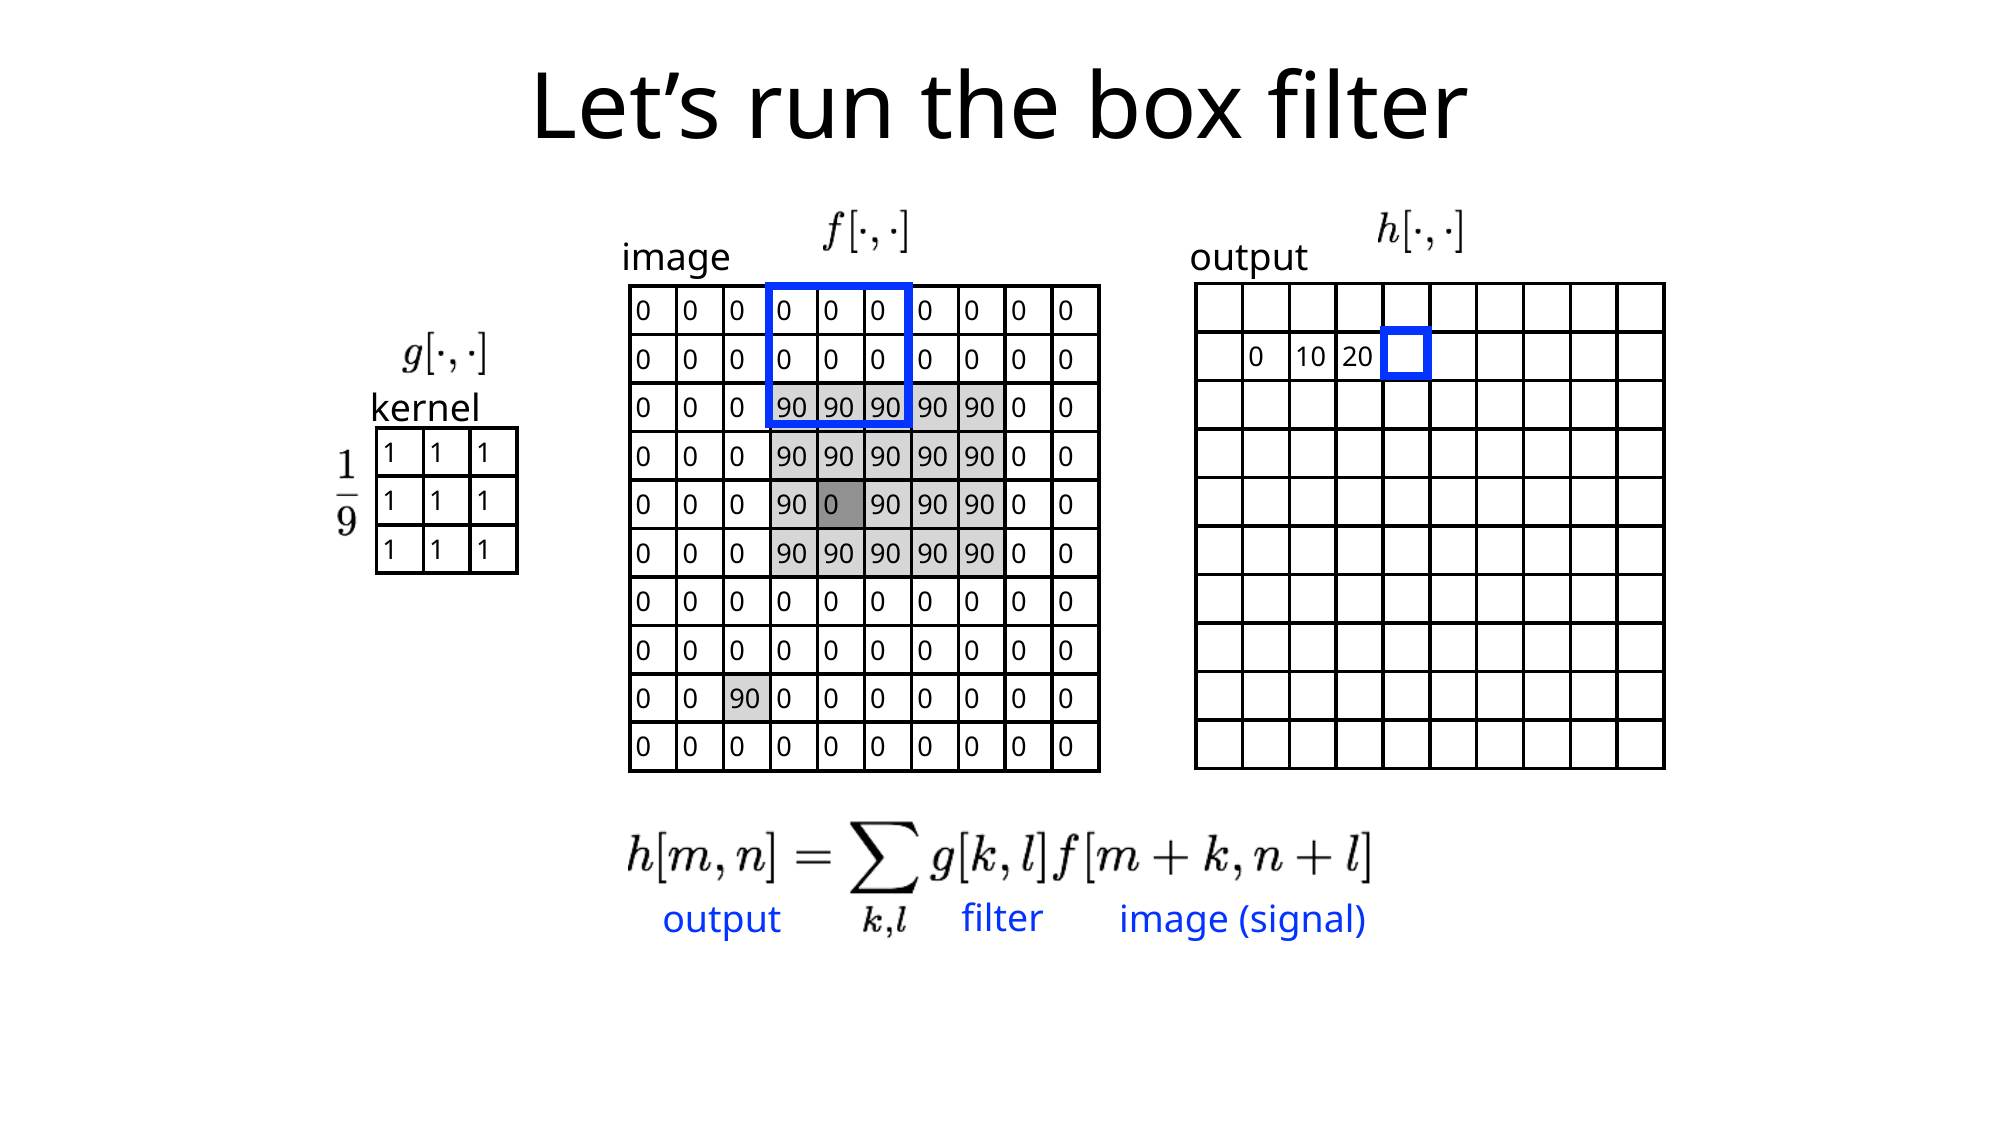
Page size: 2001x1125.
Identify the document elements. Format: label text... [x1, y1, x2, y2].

table_cell 0 [772, 676, 816, 720]
table_cell 0 [819, 724, 863, 769]
table_cell [1291, 625, 1334, 670]
table_cell [1432, 722, 1475, 767]
table_cell 0 [632, 433, 675, 478]
table_cell 0 [678, 579, 722, 624]
table_cell 0 [1054, 385, 1097, 430]
table_cell 1 [425, 527, 468, 571]
table_cell 90 [960, 433, 1003, 478]
table_cell [1244, 625, 1288, 670]
table_cell 0 [725, 385, 769, 430]
table_header 0 [632, 288, 675, 333]
table_cell 0 [819, 627, 863, 672]
table_cell [1198, 722, 1241, 767]
table_cell 0 [1007, 433, 1050, 478]
table_cell 90 [772, 433, 816, 478]
table_cell 0 [1054, 482, 1097, 527]
table_cell [1572, 479, 1615, 524]
table_cell [1478, 479, 1522, 524]
table_cell [1244, 431, 1288, 476]
table_header [1572, 285, 1615, 330]
table_cell [1198, 479, 1241, 524]
table_cell [1478, 722, 1522, 767]
table_cell 90 [725, 676, 769, 720]
table_cell 0 [819, 579, 863, 624]
table_cell [1478, 334, 1522, 379]
table_cell 90 [772, 425, 816, 430]
table_cell 0 [725, 482, 769, 527]
table_cell [1338, 431, 1381, 476]
table_cell 0 [1054, 530, 1097, 575]
table_cell [1385, 722, 1428, 767]
table_cell [1432, 334, 1475, 379]
table_cell [1572, 334, 1615, 379]
table_cell 0 [1007, 482, 1050, 527]
table_cell [1338, 382, 1381, 427]
table_cell [1198, 431, 1241, 476]
table_cell 90 [913, 482, 957, 527]
table_cell 0 [678, 724, 722, 769]
table_cell [1478, 528, 1522, 573]
table_cell [1572, 625, 1615, 670]
table_cell 90 [913, 433, 957, 478]
table_cell 1 [425, 478, 468, 523]
table_header [1432, 285, 1475, 330]
table_cell [1525, 382, 1569, 427]
table_cell [1244, 576, 1288, 621]
table_cell [1338, 479, 1381, 524]
table_cell [1291, 431, 1334, 476]
table_cell [1338, 673, 1381, 718]
table_cell [1291, 673, 1334, 718]
table_cell 0 [1054, 627, 1097, 672]
table_cell [1244, 673, 1288, 718]
table_cell 0 [1007, 530, 1050, 575]
table_cell 0 [913, 724, 957, 769]
table_cell [1244, 722, 1288, 767]
table_cell [1338, 722, 1381, 767]
table_header [1525, 285, 1569, 330]
table_cell 0 [725, 433, 769, 478]
table_cell [1244, 382, 1288, 427]
table_cell 0 [866, 579, 910, 624]
table_header [1385, 285, 1428, 330]
table_cell 90 [866, 385, 910, 430]
table_cell 0 [819, 482, 863, 527]
table_cell 1 [378, 478, 422, 523]
table_cell [1291, 479, 1334, 524]
table_cell [1198, 382, 1241, 427]
table_cell [1385, 576, 1428, 621]
text_box image [621, 232, 732, 278]
table_cell [1572, 576, 1615, 621]
table_header [1244, 285, 1288, 330]
title Let’s run the box filter [0, 0, 2000, 218]
table_cell 0 [960, 676, 1003, 720]
table_cell 0 [678, 336, 722, 381]
table_cell 0 [678, 433, 722, 478]
table_header 0 [678, 288, 722, 333]
table_cell [1385, 479, 1428, 524]
table_cell 90 [772, 482, 816, 527]
table_cell 0 [725, 724, 769, 769]
table_cell [1385, 382, 1428, 427]
table_cell 90 [819, 530, 863, 575]
table_cell 90 [866, 482, 910, 527]
table_cell [1525, 722, 1569, 767]
table_cell [1525, 431, 1569, 476]
table_cell 20 [1338, 334, 1381, 379]
table_header [1338, 285, 1381, 330]
table_cell 0 [1054, 433, 1097, 478]
table_cell 0 [632, 676, 675, 720]
table_cell 0 [772, 579, 816, 624]
table_cell [1478, 673, 1522, 718]
table_cell 0 [1007, 724, 1050, 769]
table_cell [1385, 431, 1428, 476]
table_header 0 [913, 288, 957, 333]
table_cell 0 [632, 482, 675, 527]
table_cell 0 [1007, 579, 1050, 624]
table_cell 90 [772, 530, 816, 575]
table_cell 0 [913, 336, 957, 381]
table_cell [1619, 479, 1662, 524]
table_cell 0 [772, 724, 816, 769]
table_cell [1432, 576, 1475, 621]
text_box output [1189, 232, 1309, 278]
picture [823, 209, 908, 254]
picture [1378, 209, 1463, 254]
table_header 0 [1054, 288, 1097, 333]
table_header 0 [960, 288, 1003, 333]
table_cell [1572, 673, 1615, 718]
table_cell [1385, 625, 1428, 670]
table_cell [1338, 528, 1381, 573]
table_cell 90 [960, 482, 1003, 527]
table_cell 0 [960, 627, 1003, 672]
table_cell [1291, 382, 1334, 427]
table_cell 0 [866, 627, 910, 672]
table_cell [1478, 382, 1522, 427]
table_cell [1619, 576, 1662, 621]
table_cell 10 [1291, 334, 1334, 379]
table_cell [1572, 722, 1615, 767]
table_cell [1291, 722, 1334, 767]
table_header [1478, 285, 1522, 330]
table_header 0 [1007, 288, 1050, 333]
table_cell [1619, 334, 1662, 379]
table_cell 0 [632, 579, 675, 624]
table_cell [1198, 528, 1241, 573]
table_cell 0 [960, 336, 1003, 381]
table_cell 0 [913, 676, 957, 720]
table_cell [1385, 673, 1428, 718]
table_cell [1291, 576, 1334, 621]
table_header [1619, 285, 1662, 330]
table_cell 1 [472, 478, 515, 523]
table_cell [1525, 576, 1569, 621]
table_cell 90 [960, 385, 1003, 430]
picture [314, 445, 361, 550]
table_cell [1525, 625, 1569, 670]
table_cell [1619, 673, 1662, 718]
table_cell 0 [960, 579, 1003, 624]
table_cell 0 [632, 627, 675, 672]
table_cell 0 [678, 627, 722, 672]
table_cell 1 [378, 527, 422, 571]
table_cell 0 [1007, 336, 1050, 381]
table_cell [1525, 528, 1569, 573]
table_cell 90 [819, 433, 863, 478]
table_cell 0 [632, 724, 675, 769]
table_cell [1619, 431, 1662, 476]
table_cell 0 [1007, 676, 1050, 720]
table_cell [1432, 382, 1475, 427]
table_cell 0 [678, 676, 722, 720]
table_cell [1432, 431, 1475, 476]
table_header 0 [725, 288, 769, 333]
table_cell [1198, 576, 1241, 621]
table_cell 0 [725, 579, 769, 624]
table_cell [1432, 479, 1475, 524]
table_cell 0 [819, 676, 863, 720]
table_cell [1619, 382, 1662, 427]
table_cell 0 [1054, 336, 1097, 381]
table_cell 1 [472, 527, 515, 571]
table_cell [1198, 334, 1241, 379]
table_header [1198, 285, 1241, 330]
table_cell 0 [725, 530, 769, 575]
table_cell 0 [725, 336, 769, 381]
table_cell 0 [913, 627, 957, 672]
table_header 1 [425, 430, 468, 474]
table_cell 0 [1054, 579, 1097, 624]
table_cell [1478, 625, 1522, 670]
table_cell [1338, 576, 1381, 621]
table_cell [1619, 528, 1662, 573]
table_cell 90 [866, 433, 910, 478]
table_cell [1572, 528, 1615, 573]
table_cell 0 [866, 724, 910, 769]
table_cell 0 [866, 676, 910, 720]
table_cell 90 [819, 425, 863, 430]
table_cell 0 [632, 530, 675, 575]
table_cell [1525, 673, 1569, 718]
table_cell 0 [632, 336, 675, 381]
text_box [769, 285, 909, 425]
table_header [1291, 285, 1334, 330]
table_cell [1619, 722, 1662, 767]
table_cell [1478, 431, 1522, 476]
table_cell 0 [1054, 676, 1097, 720]
table_cell 0 [678, 482, 722, 527]
table_cell 0 [1007, 385, 1050, 430]
table_cell 0 [1244, 334, 1288, 379]
table_cell [1478, 576, 1522, 621]
table_cell [1244, 479, 1288, 524]
text_box [1384, 330, 1428, 377]
table_cell [1198, 673, 1241, 718]
table_cell [1385, 528, 1428, 573]
table_cell 90 [960, 530, 1003, 575]
table_cell [1525, 479, 1569, 524]
table_cell [1432, 528, 1475, 573]
table_cell 0 [1007, 627, 1050, 672]
table_cell 0 [1054, 724, 1097, 769]
table_cell 0 [632, 385, 675, 430]
table_cell [1338, 625, 1381, 670]
table_cell 0 [772, 627, 816, 672]
table_cell 0 [678, 530, 722, 575]
table_cell 90 [913, 385, 957, 430]
table_cell 0 [913, 579, 957, 624]
table_cell 90 [913, 530, 957, 575]
table_cell 0 [960, 724, 1003, 769]
table_cell [1525, 334, 1569, 379]
table_cell 90 [866, 530, 910, 575]
table_header 1 [472, 430, 515, 474]
table_cell [1432, 625, 1475, 670]
table_header 1 [378, 430, 422, 474]
picture [628, 821, 1371, 939]
table_cell [1244, 528, 1288, 573]
table_cell 0 [725, 627, 769, 672]
table_cell [1572, 431, 1615, 476]
text_box kernel [369, 383, 481, 429]
table_cell [1291, 528, 1334, 573]
table_cell [1198, 625, 1241, 670]
table_cell 0 [678, 385, 722, 430]
table_cell [1572, 382, 1615, 427]
picture [402, 331, 486, 375]
table_cell [1432, 673, 1475, 718]
table_cell [1619, 625, 1662, 670]
